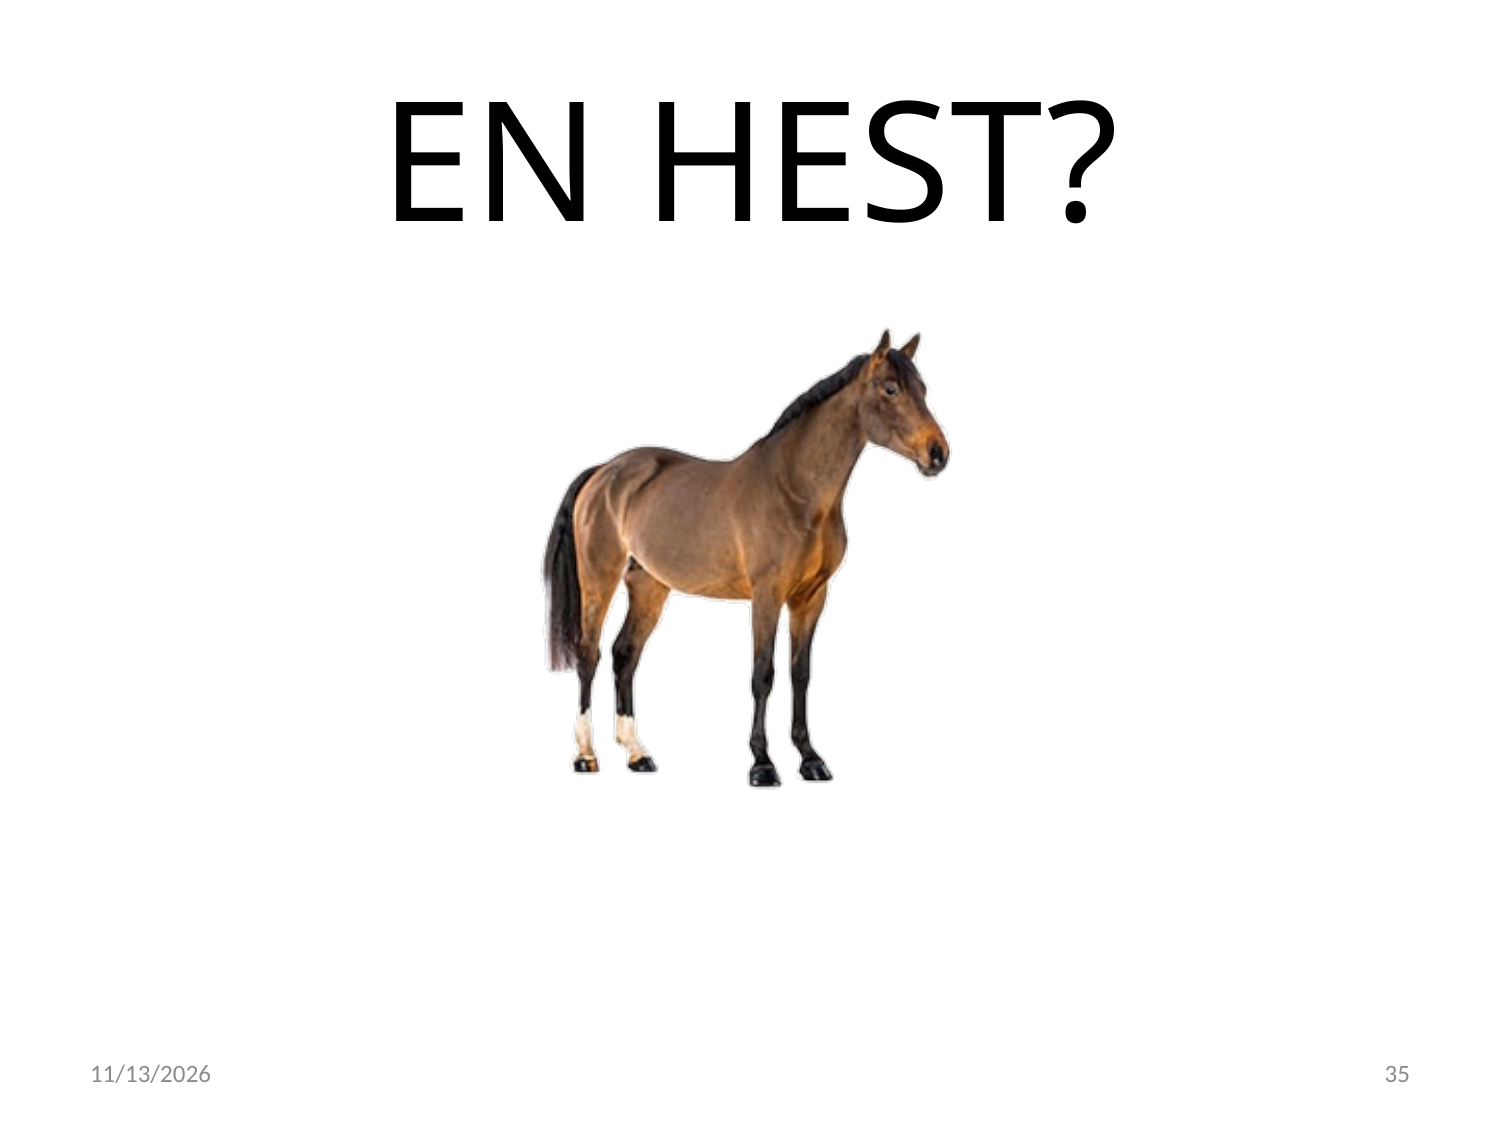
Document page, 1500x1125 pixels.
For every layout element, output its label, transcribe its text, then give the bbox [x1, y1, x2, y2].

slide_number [75, 1042, 425, 1103]
picture [524, 322, 974, 803]
text_box EN HEST? [0, 47, 1500, 149]
slide_number 35 [1074, 1042, 1425, 1103]
